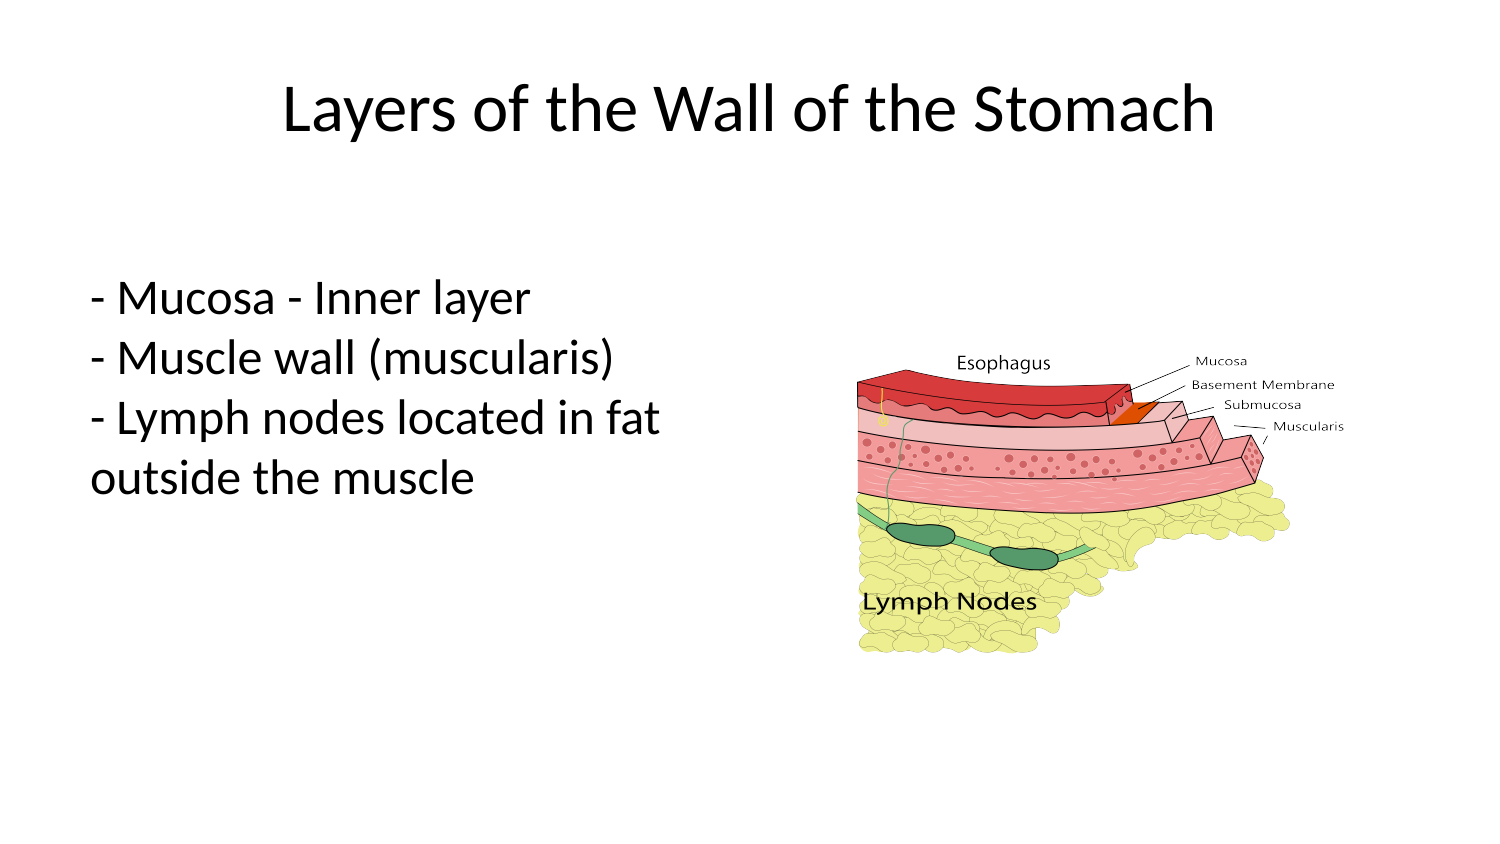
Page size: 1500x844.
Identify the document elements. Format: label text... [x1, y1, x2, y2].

title Layers of the Wall of the Stomach [75, 33, 1425, 175]
list - Mucosa - Inner layer - Muscle wall (muscularis) - Lymph nodes located in fat outside the muscle [75, 196, 738, 754]
picture [762, 287, 1426, 661]
